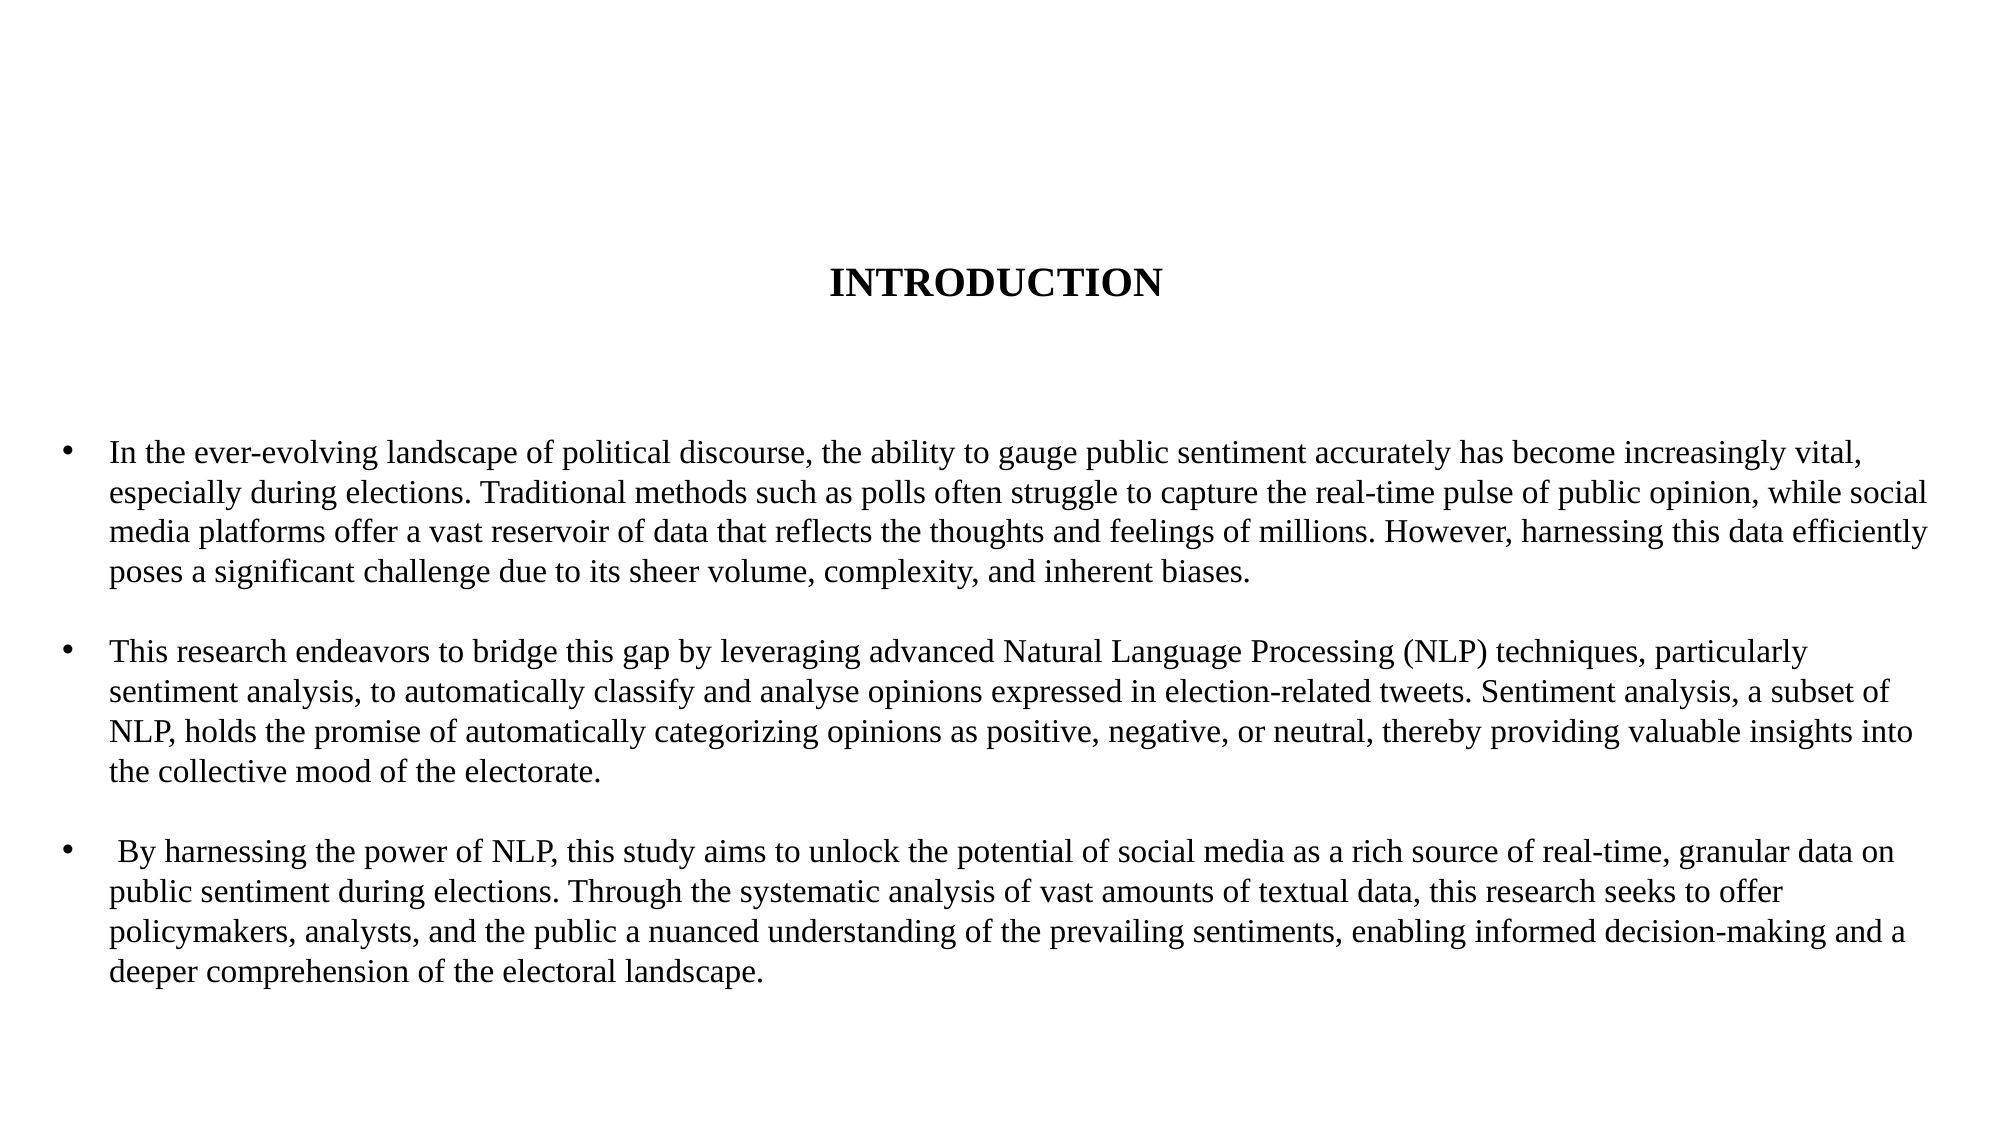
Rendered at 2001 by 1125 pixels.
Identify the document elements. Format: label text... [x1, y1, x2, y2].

text_box In the ever-evolving landscape of political discourse, the ability to gauge public sentiment accurately has become increasingly vital, especially during elections. Traditional methods such as polls often struggle to capture the real-time pulse of public opinion, while social media platforms offer a vast reservoir of data that reflects the thoughts and feelings of millions. However, harnessing this data efficiently poses a significant challenge due to its sheer volume, complexity, and inherent biases. This research endeavors to bridge this gap by leveraging advanced Natural Language Processing (NLP) techniques, particularly sentiment analysis, to automatically classify and analyse opinions expressed in election-related tweets. Sentiment analysis, a subset of NLP, holds the promise of automatically categorizing opinions as positive, negative, or neutral, thereby providing valuable insights into the collective mood of the electorate. By harnessing the power of NLP, this study aims to unlock the potential of social media as a rich source of real-time, granular data on public sentiment during elections. Through the systematic analysis of vast amounts of textual data, this research seeks to offer policymakers, analysts, and the public a nuanced understanding of the prevailing sentiments, enabling informed decision-making and a deeper comprehension of the electoral landscape. [47, 422, 1953, 1036]
text_box INTRODUCTION [500, 247, 1500, 312]
